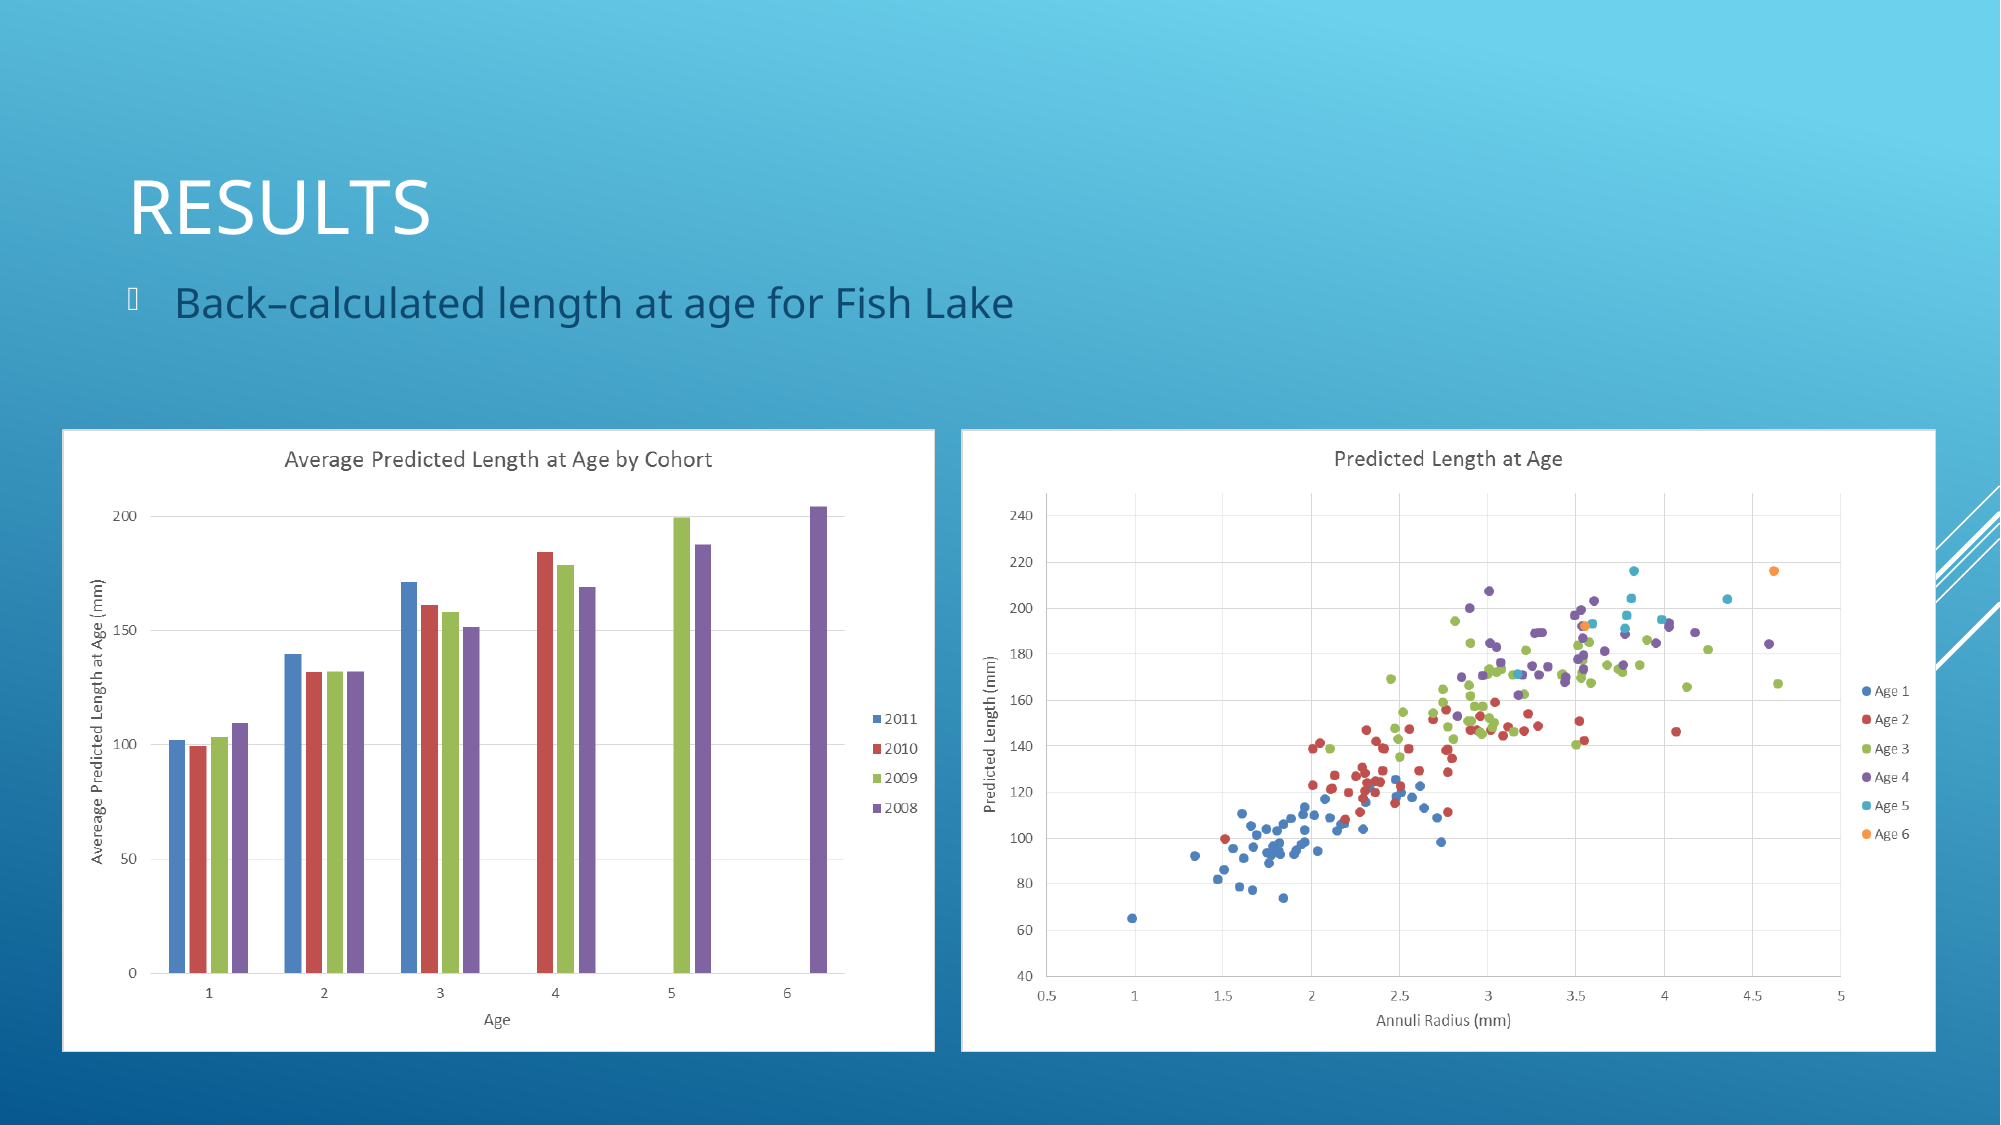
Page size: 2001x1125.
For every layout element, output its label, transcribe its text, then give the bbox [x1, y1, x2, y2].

picture [961, 428, 1936, 1053]
list Back–calculated length at age for Fish Lake [112, 269, 1513, 863]
title Results [112, 80, 1513, 269]
picture [62, 428, 935, 1053]
